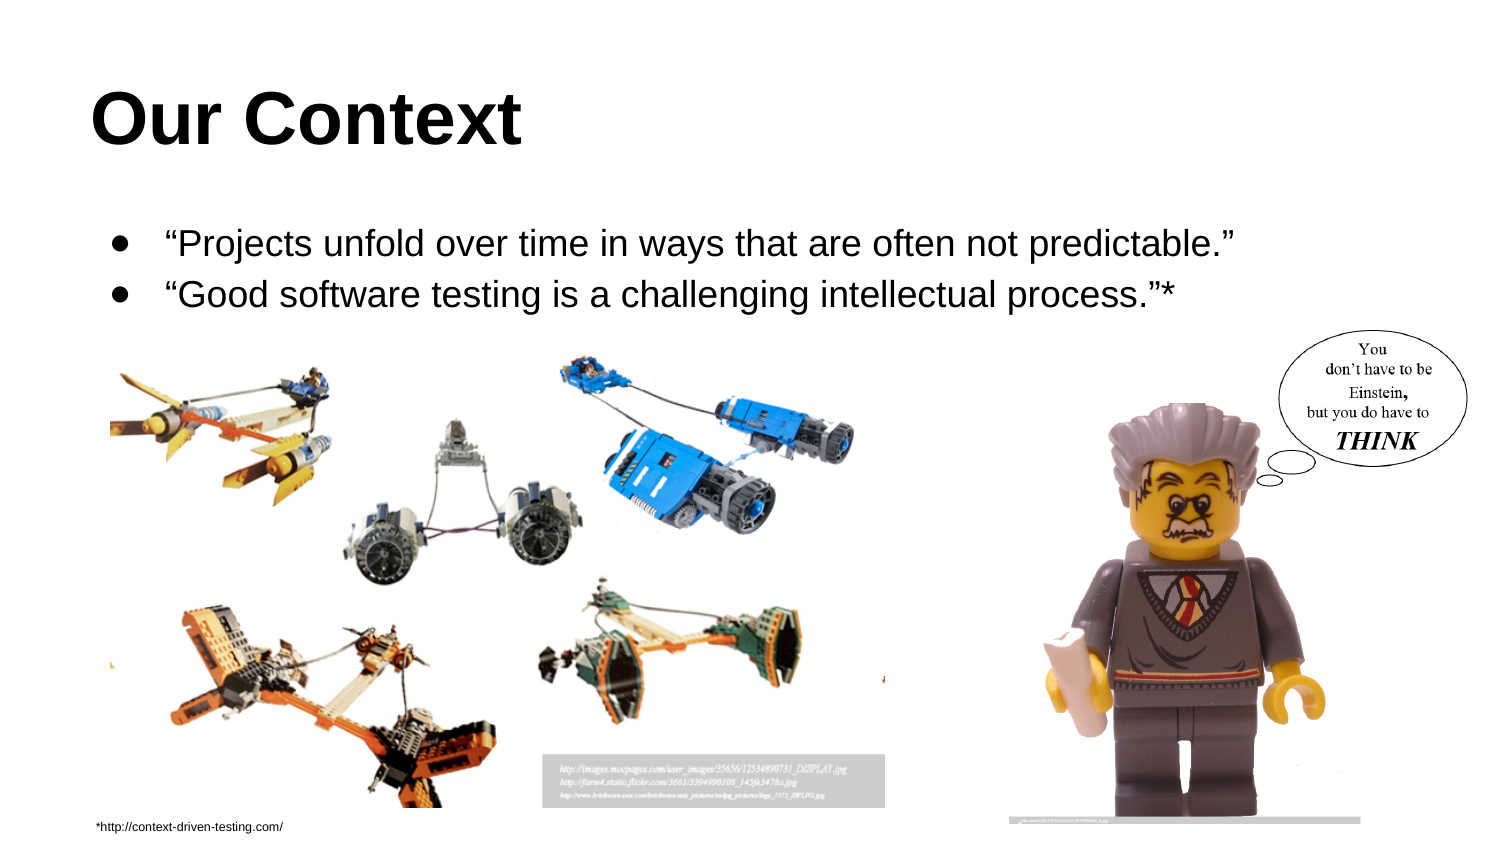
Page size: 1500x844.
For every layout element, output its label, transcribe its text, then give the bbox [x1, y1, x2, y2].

title Our Context [75, 33, 1425, 175]
picture [1008, 317, 1481, 825]
picture [109, 348, 885, 809]
text_box *http://context-driven-testing.com/ [80, 813, 396, 824]
list “Projects unfold over time in ways that are often not predictable.” “Good software testing is a challenging intellectual process.”* [75, 196, 1425, 808]
